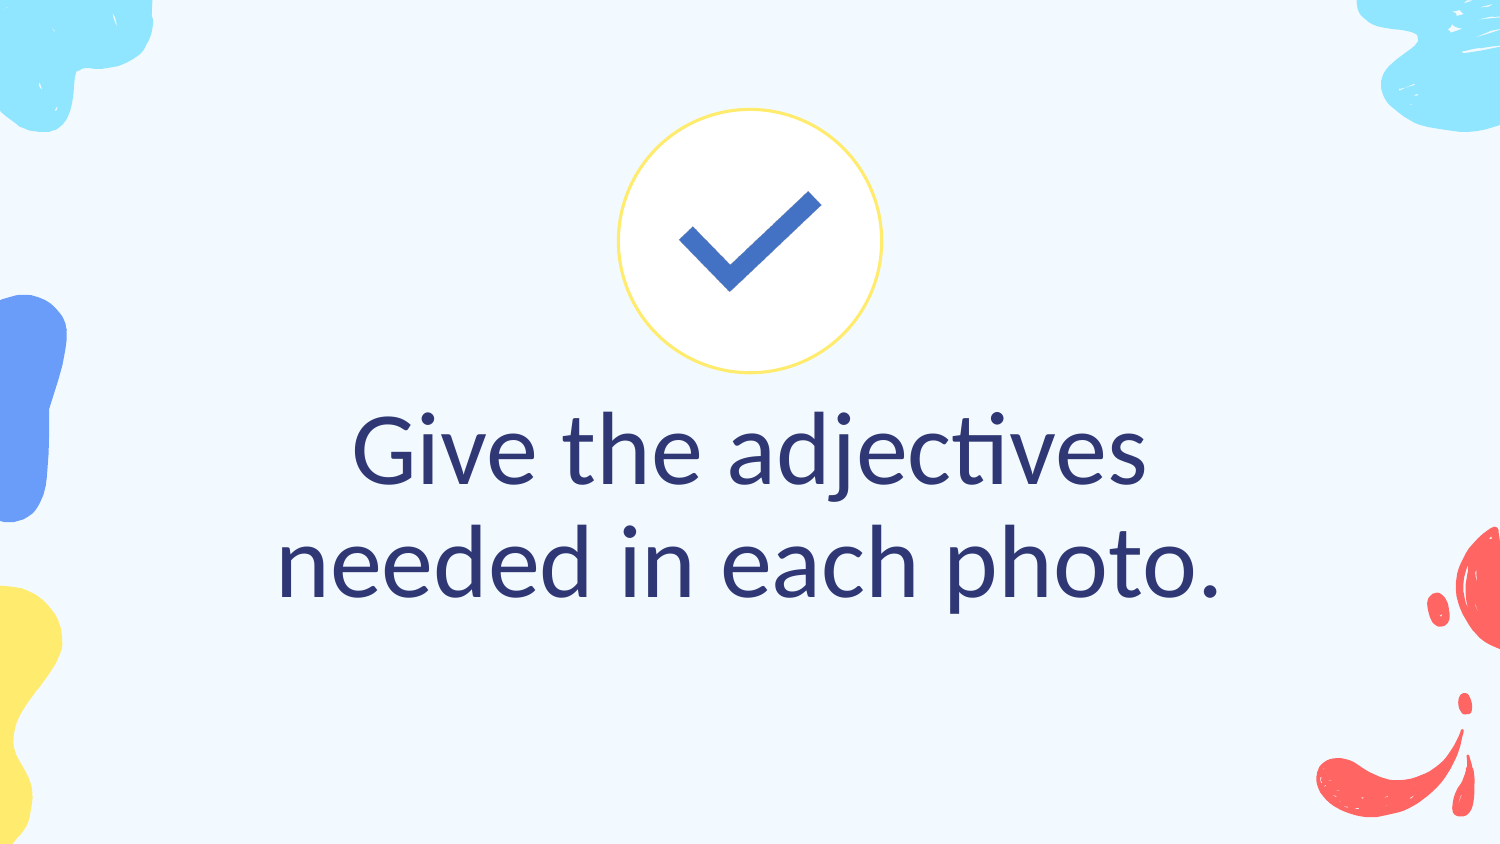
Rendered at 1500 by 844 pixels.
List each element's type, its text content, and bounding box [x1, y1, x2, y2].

picture [677, 168, 823, 314]
title Give the adjectives needed in each photo. [227, 405, 1273, 626]
text_box [618, 109, 882, 373]
